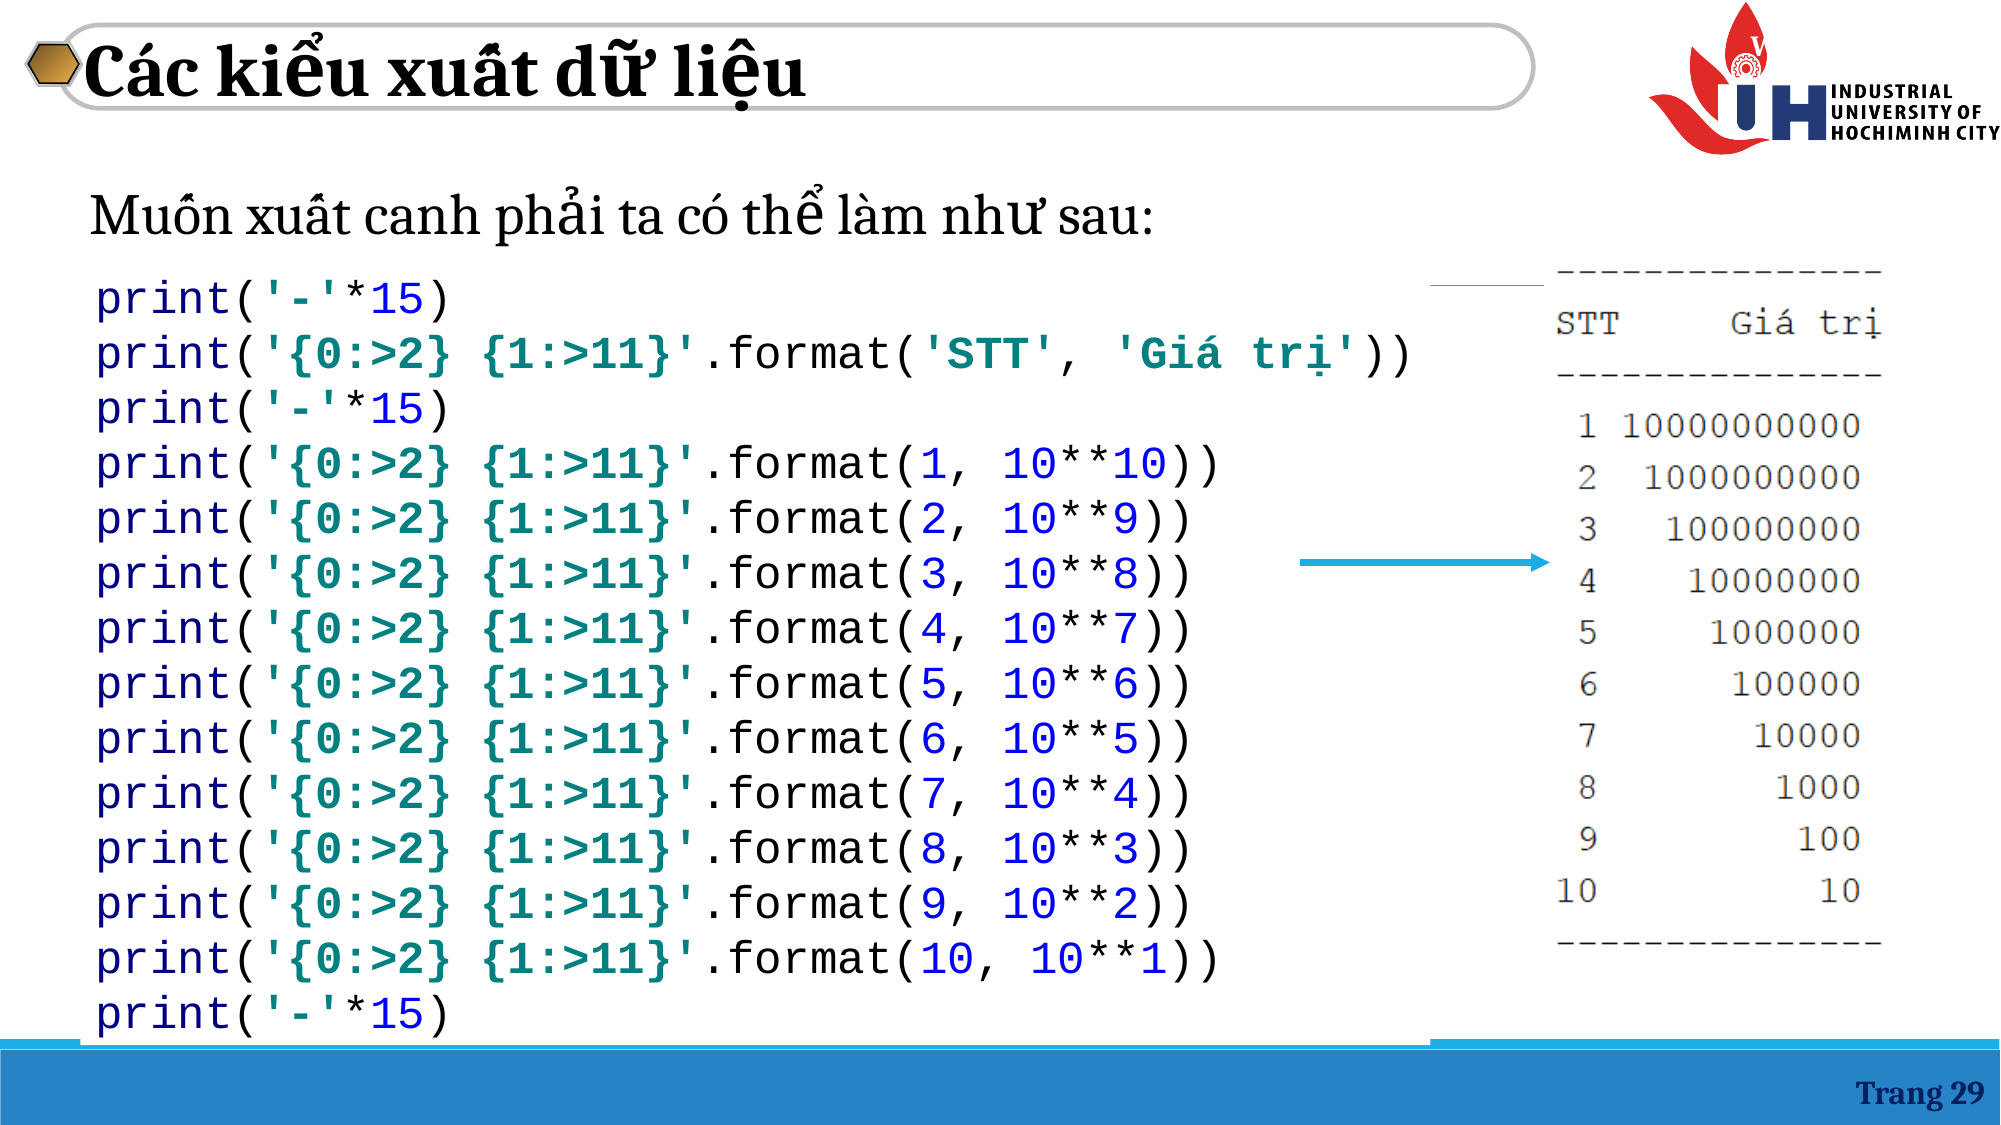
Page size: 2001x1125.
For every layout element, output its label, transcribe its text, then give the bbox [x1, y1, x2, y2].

slide_number Trang 29 [1533, 1060, 2000, 1121]
text_box Muốn xuất canh phải ta có thể làm như sau: [74, 176, 1950, 1038]
picture [1543, 256, 1900, 958]
text_box print('-'*15) print('{0:>2} {1:>11}'.format('STT', 'Giá trị')) print('-'*15) print('{0:>2} {1:>11}'.format(1, 10**10)) print('{0:>2} {1:>11}'.format(2, 10**9)) print('{0:>2} {1:>11}'.format(3, 10**8)) print('{0:>2} {1:>11}'.format(4, 10**7)) print('{0:>2} {1:>11}'.format(5, 10**6)) print('{0:>2} {1:>11}'.format(6, 10**5)) print('{0:>2} {1:>11}'.format(7, 10**4)) print('{0:>2} {1:>11}'.format(8, 10**3)) print('{0:>2} {1:>11}'.format(9, 10**2)) print('{0:>2} {1:>11}'.format(10, 10**1)) print('-'*15) [80, 260, 1431, 1046]
picture [1648, 1, 2000, 155]
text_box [24, 24, 1534, 109]
